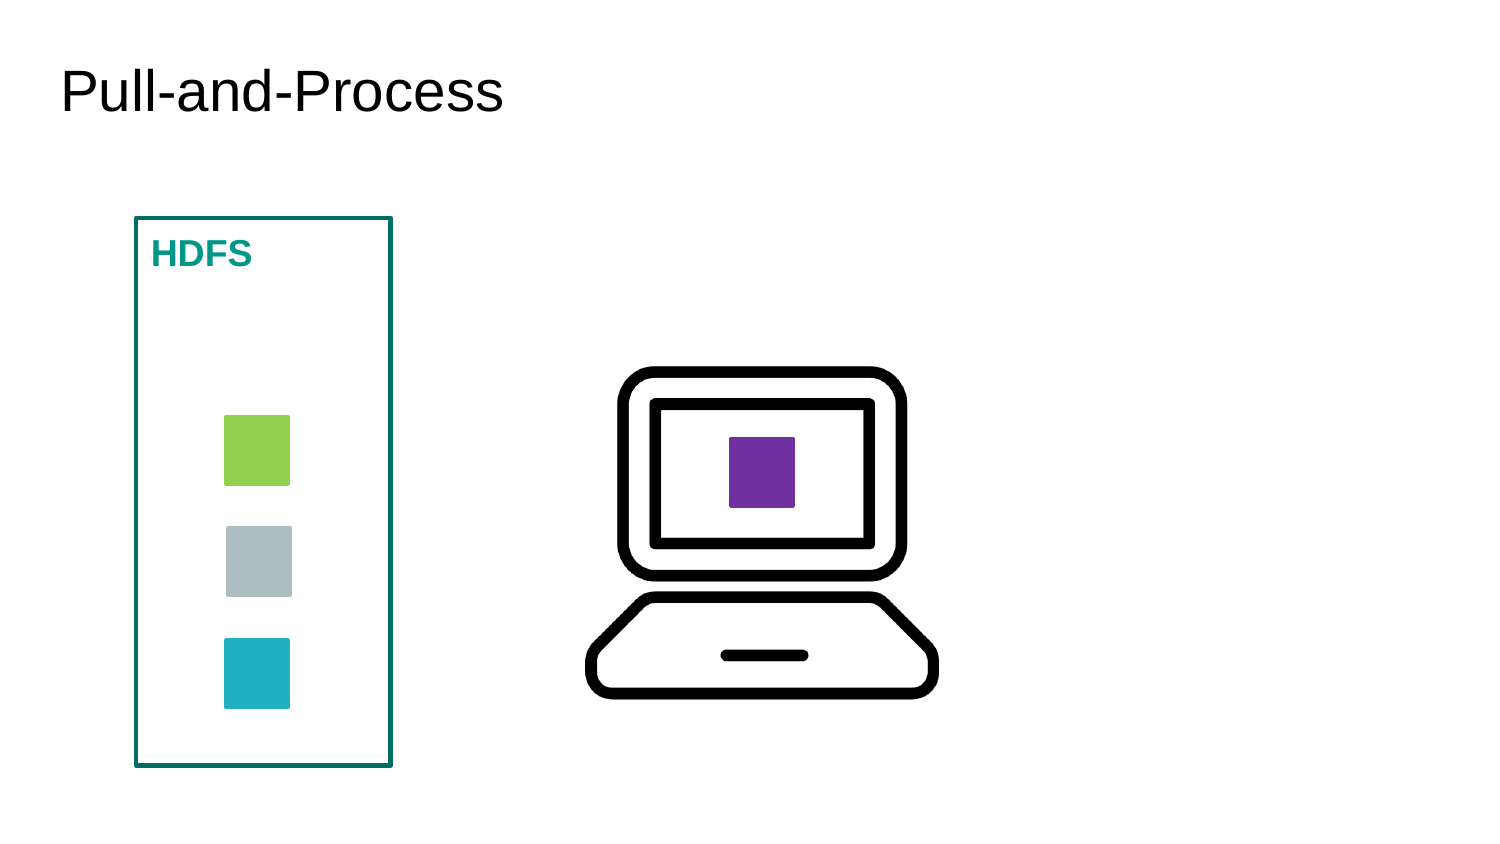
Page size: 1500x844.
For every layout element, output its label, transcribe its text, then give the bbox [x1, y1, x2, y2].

text_box Pull-and-Process [45, 45, 763, 131]
text_box HDFS [136, 221, 332, 282]
text_box [134, 216, 393, 768]
picture [585, 355, 940, 710]
